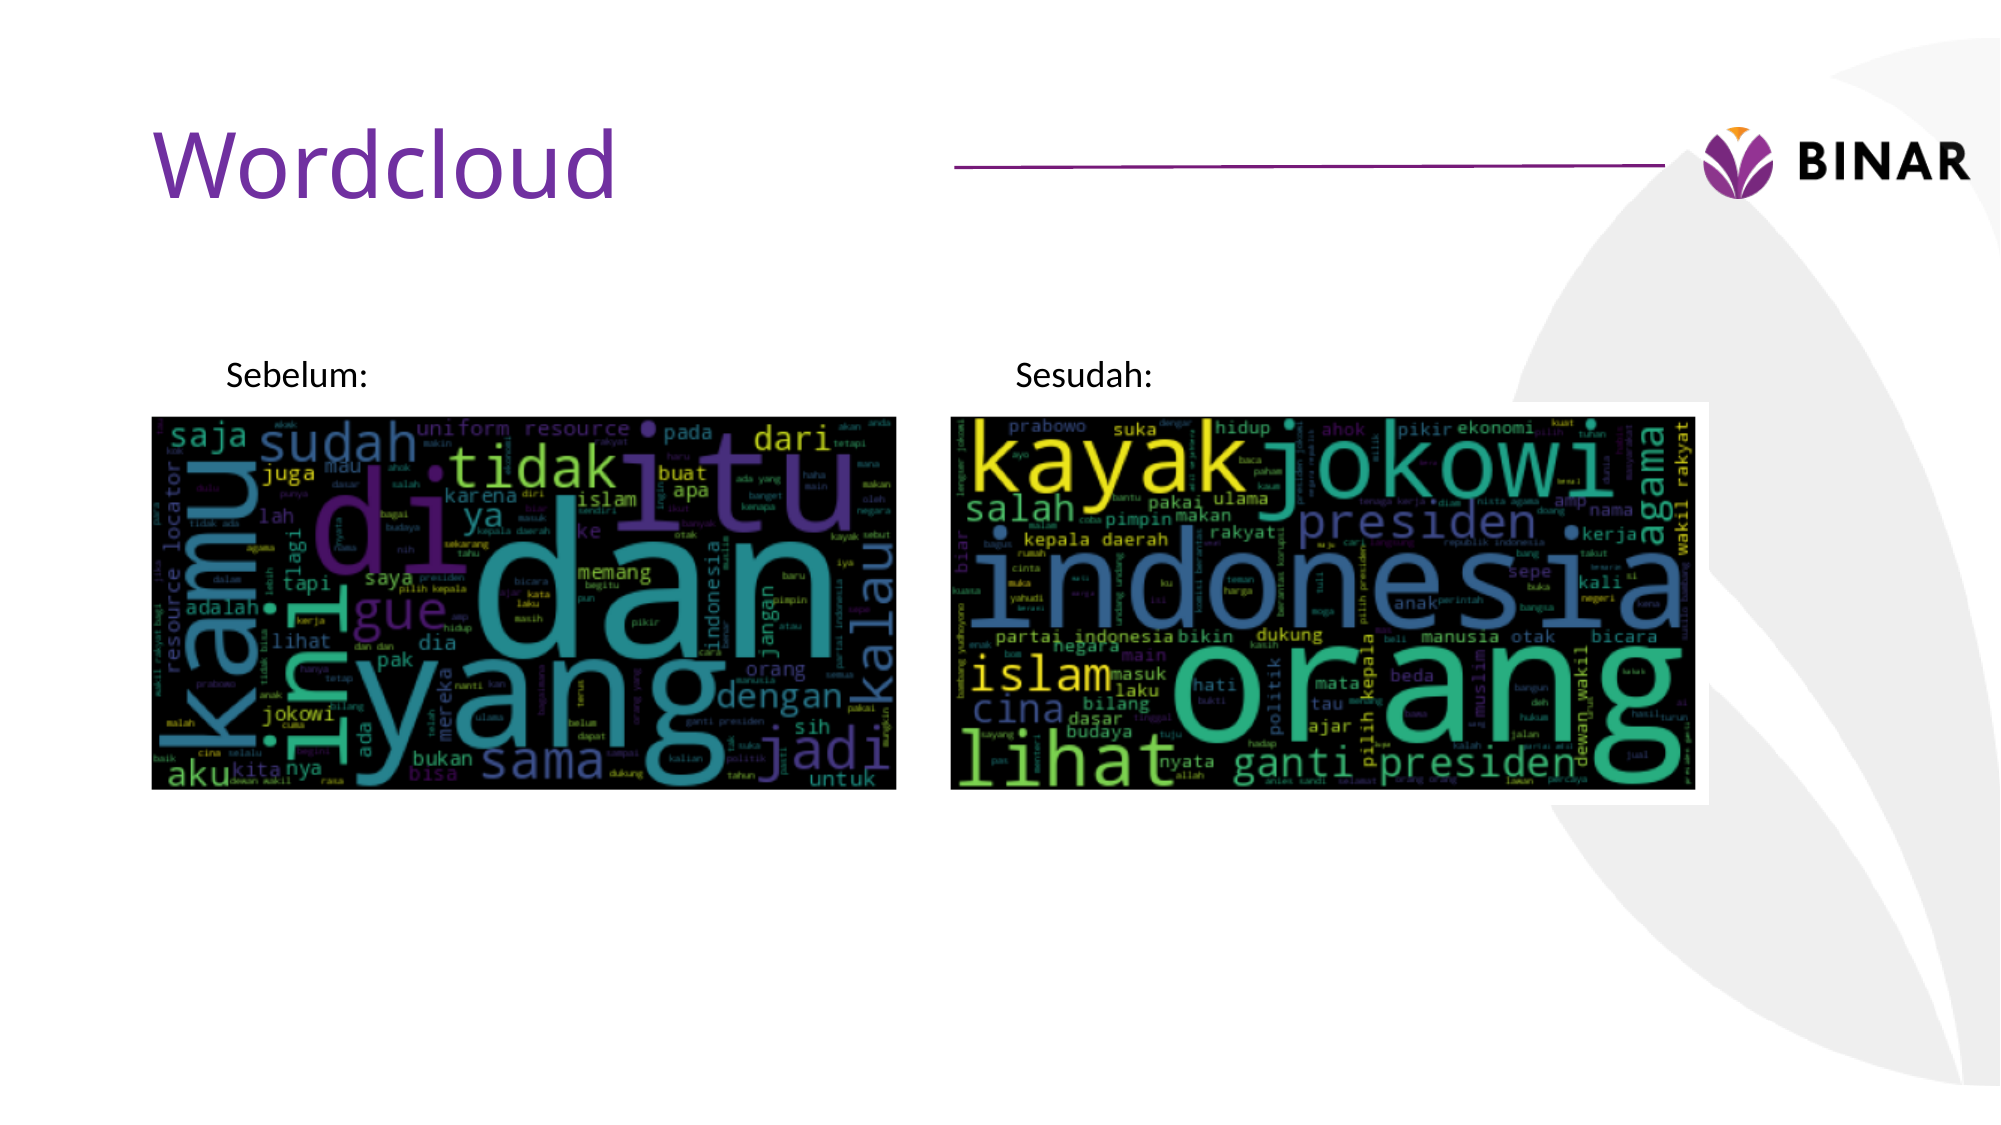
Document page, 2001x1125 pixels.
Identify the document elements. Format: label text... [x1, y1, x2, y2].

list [137, 403, 910, 806]
title Wordcloud [137, 59, 1486, 278]
text_box Sesudah: [1000, 342, 1169, 403]
text_box Sebelum: [211, 342, 384, 403]
picture [936, 38, 2000, 1087]
